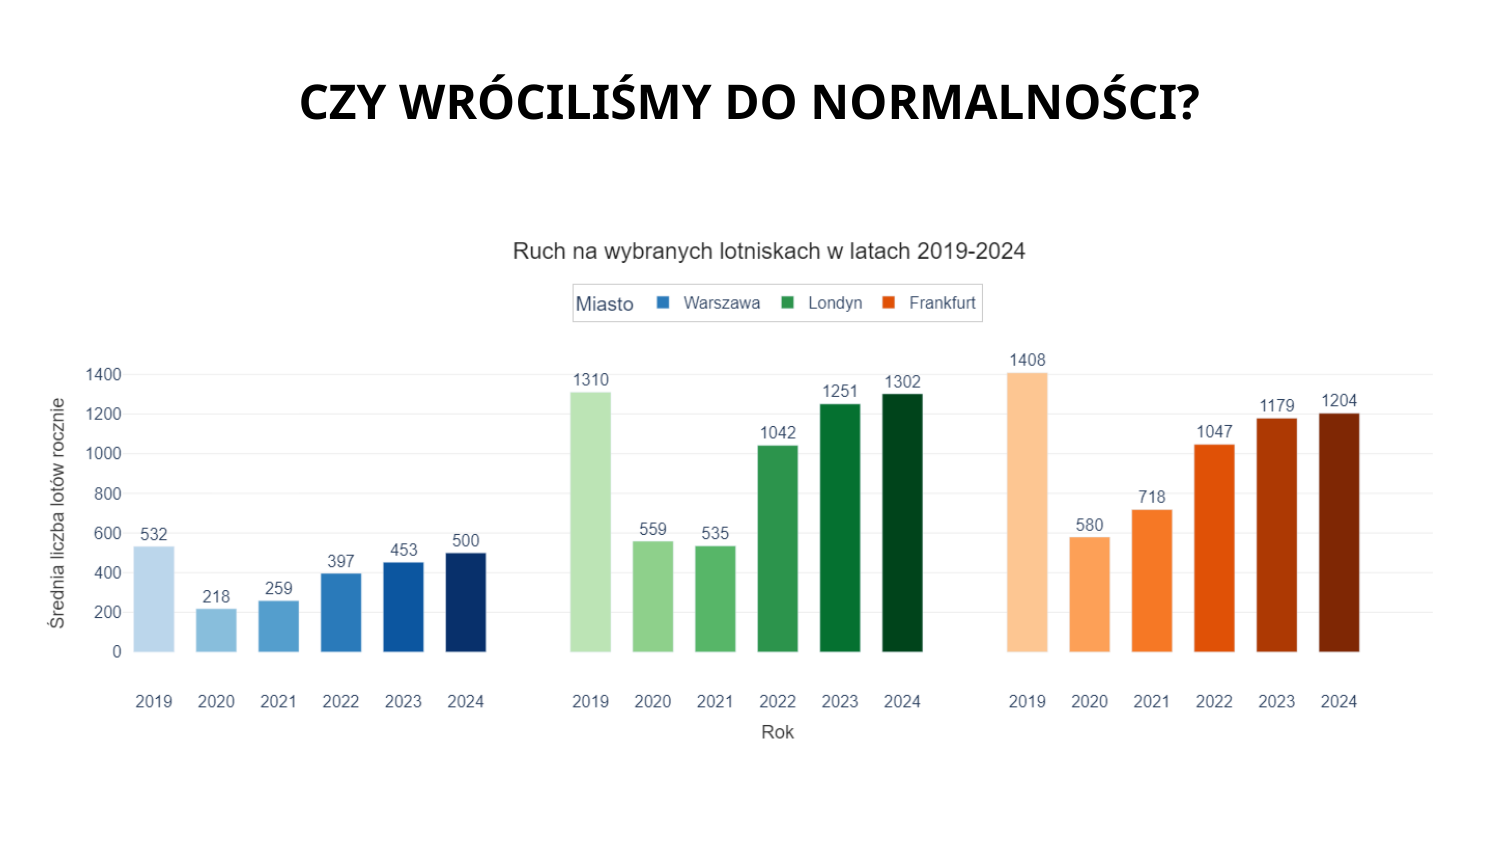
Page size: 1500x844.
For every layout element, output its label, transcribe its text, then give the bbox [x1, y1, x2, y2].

text_box CZY WRÓCILIŚMY DO NORMALNOŚCI? [66, 18, 1434, 179]
picture [44, 181, 1456, 752]
